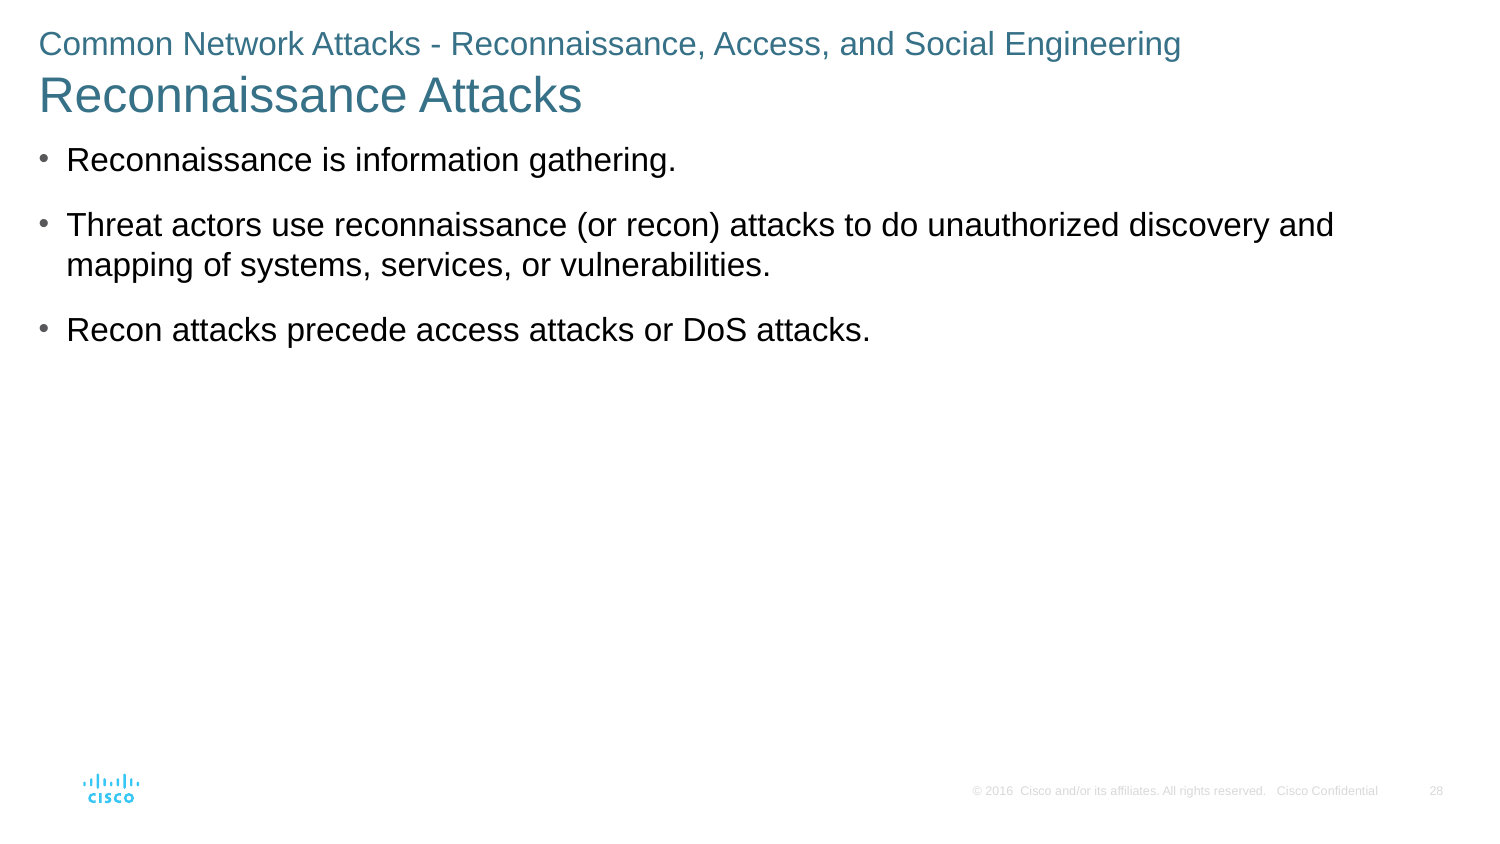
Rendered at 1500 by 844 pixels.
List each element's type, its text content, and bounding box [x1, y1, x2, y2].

list Reconnaissance is information gathering. Threat actors use reconnaissance (or recon) attacks to do unauthorized discovery and mapping of systems, services, or vulnerabilities. Recon attacks precede access attacks or DoS attacks. [23, 131, 1477, 493]
text_box Common Network Attacks - Reconnaissance, Access, and Social Engineering Reconnaissance Attacks [23, 10, 1500, 135]
